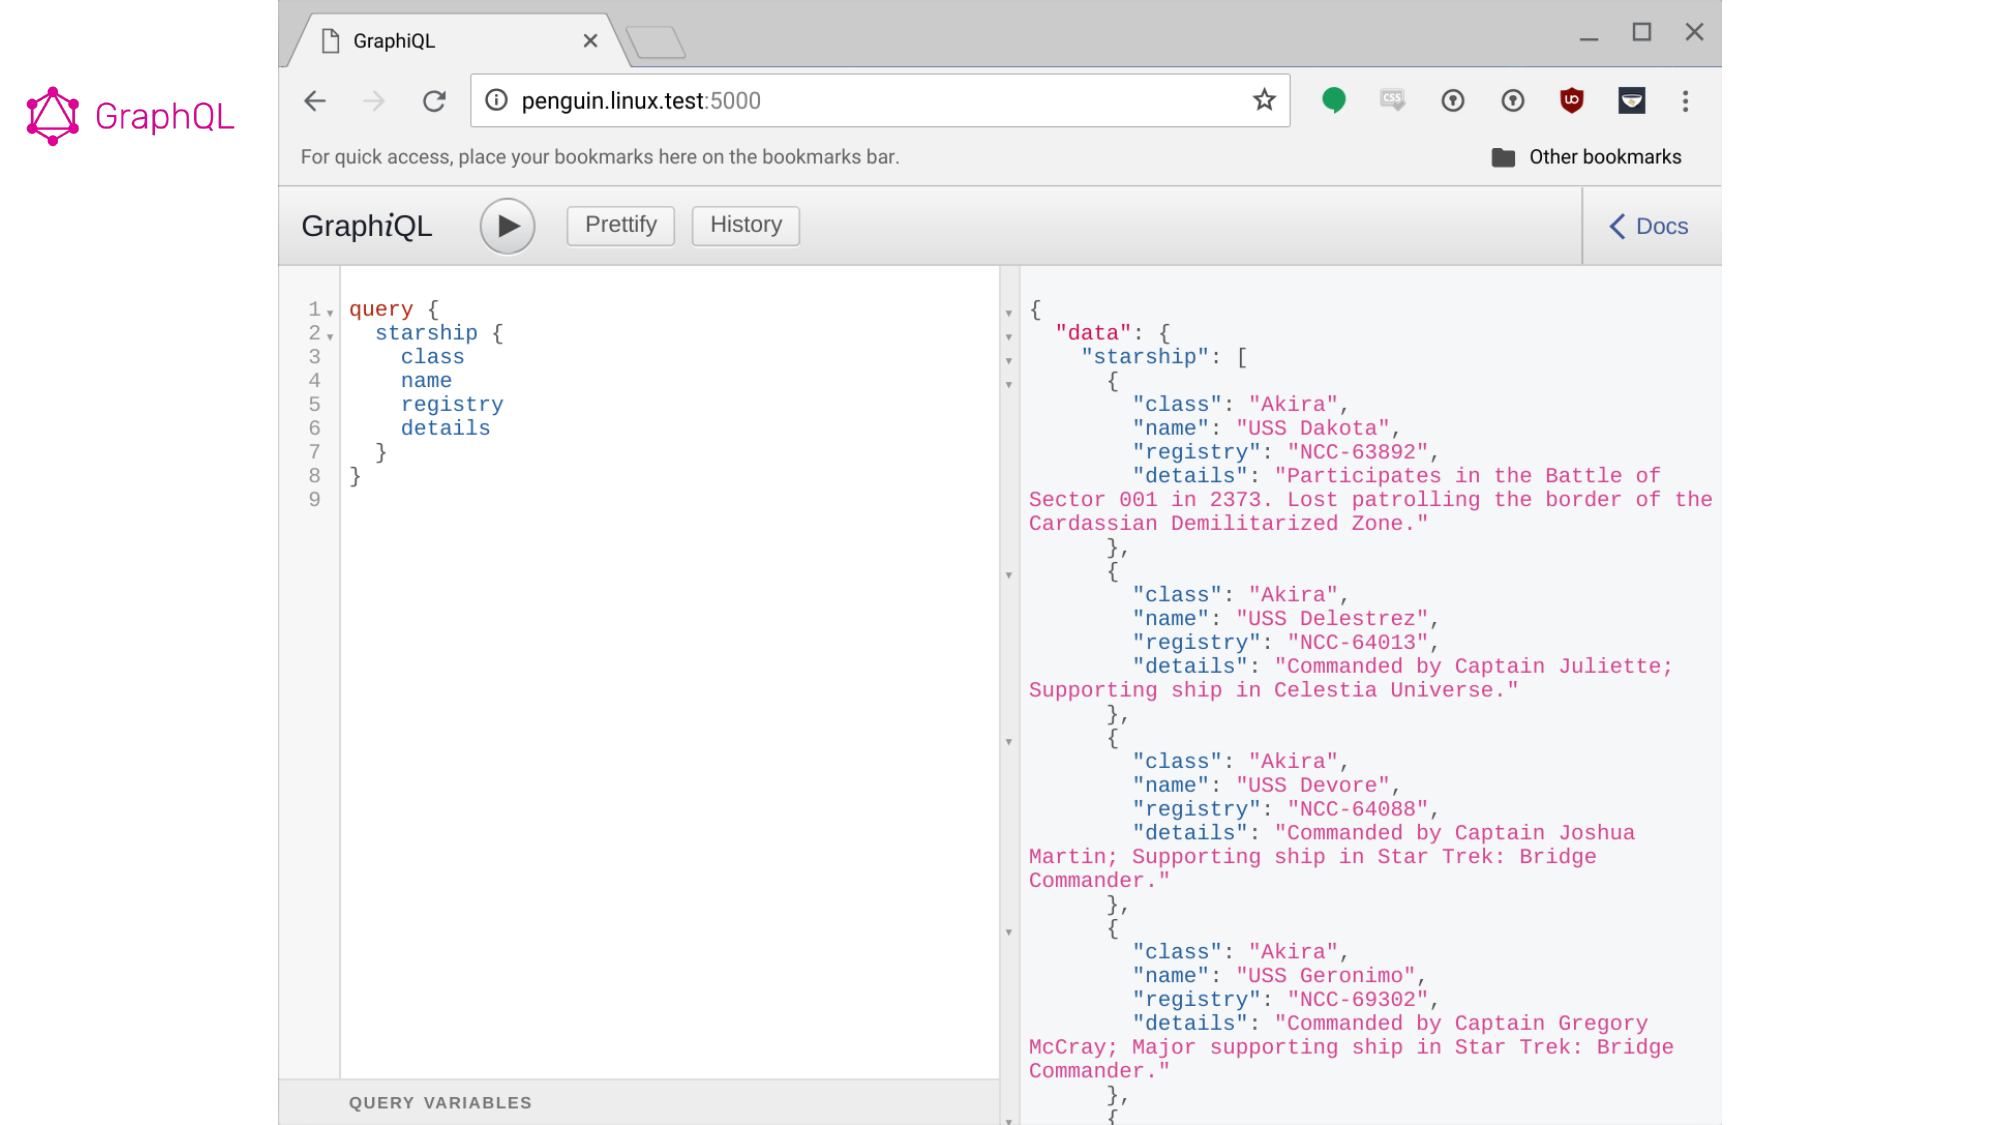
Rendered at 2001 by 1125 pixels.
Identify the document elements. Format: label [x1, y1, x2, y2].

picture [14, 75, 250, 159]
picture [277, 0, 1723, 1125]
